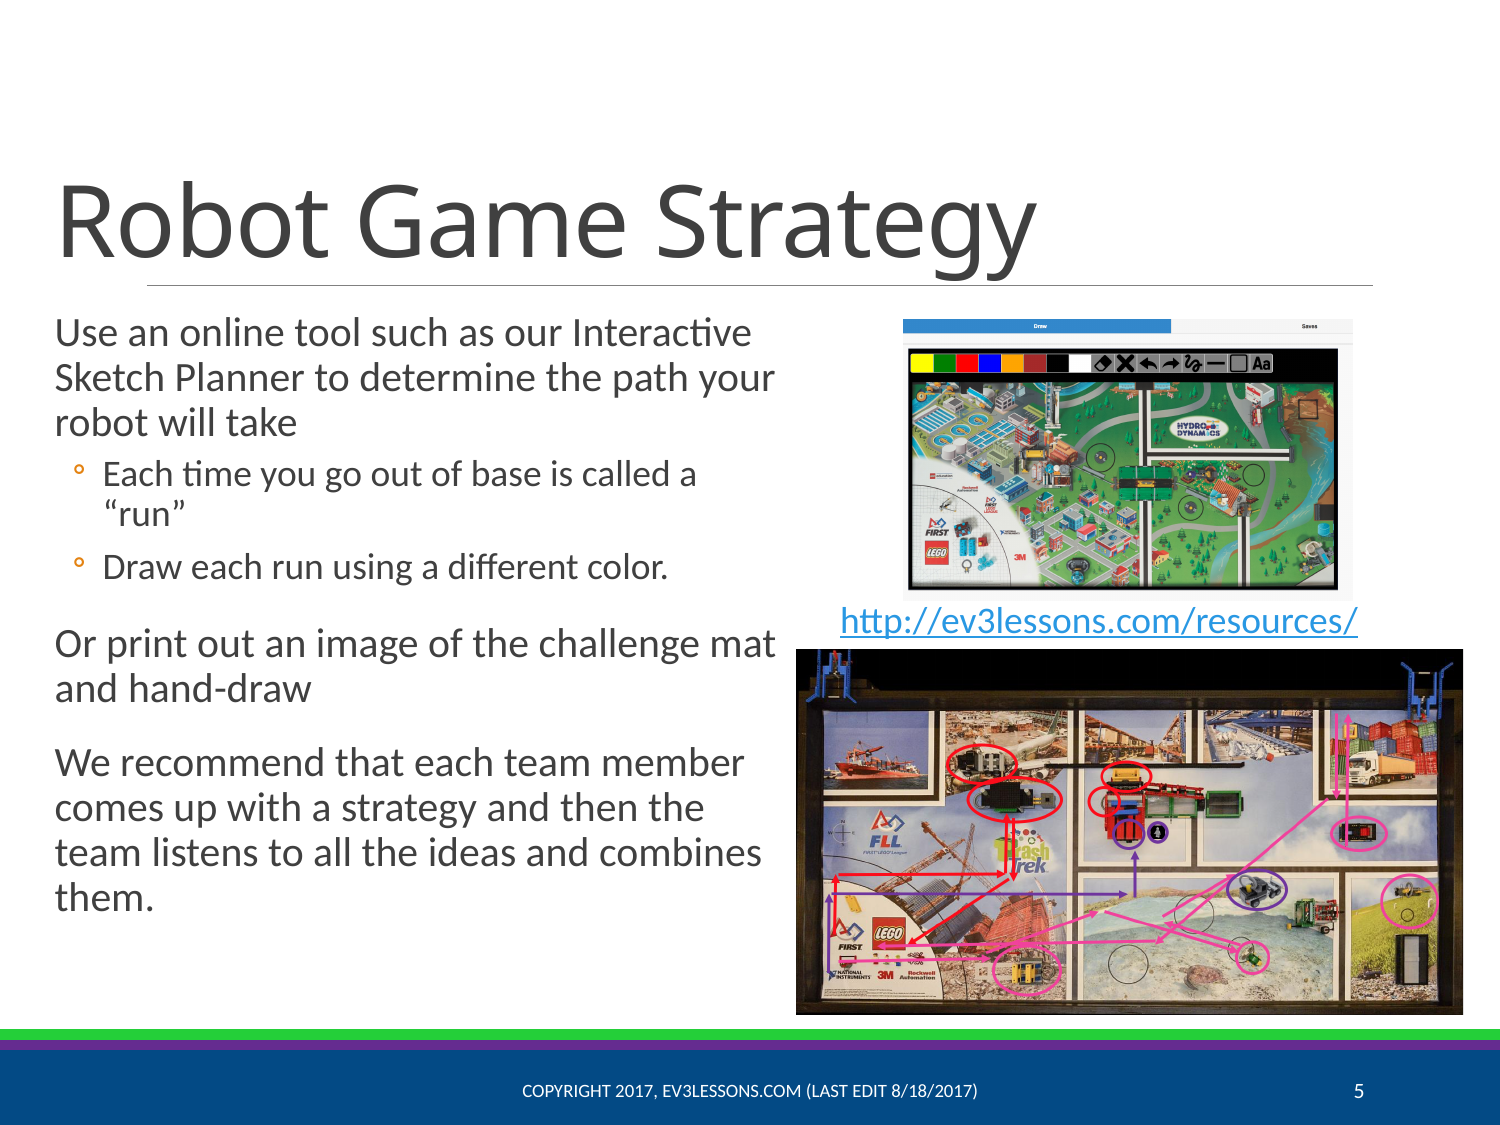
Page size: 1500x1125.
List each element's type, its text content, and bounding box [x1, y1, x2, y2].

footer Copyright 2017, EV3Lessons.com (Last Edit 8/18/2017) [453, 1059, 1047, 1120]
slide_number 5 [1218, 1059, 1380, 1120]
picture [795, 648, 1465, 1015]
text_box http://ev3lessons.com/resources/ [825, 588, 1431, 645]
picture [903, 319, 1353, 602]
title Robot Game Strategy [39, 47, 1464, 285]
list Use an online tool such as our Interactive Sketch Planner to determine the path your robot will take Each time you go out of base is called a “run” Draw each run using a different color. Or print out an image of the challenge mat and hand-draw We recommend that each team member comes up with a strategy and then the team listens to all the ideas and combines them. [39, 302, 789, 963]
